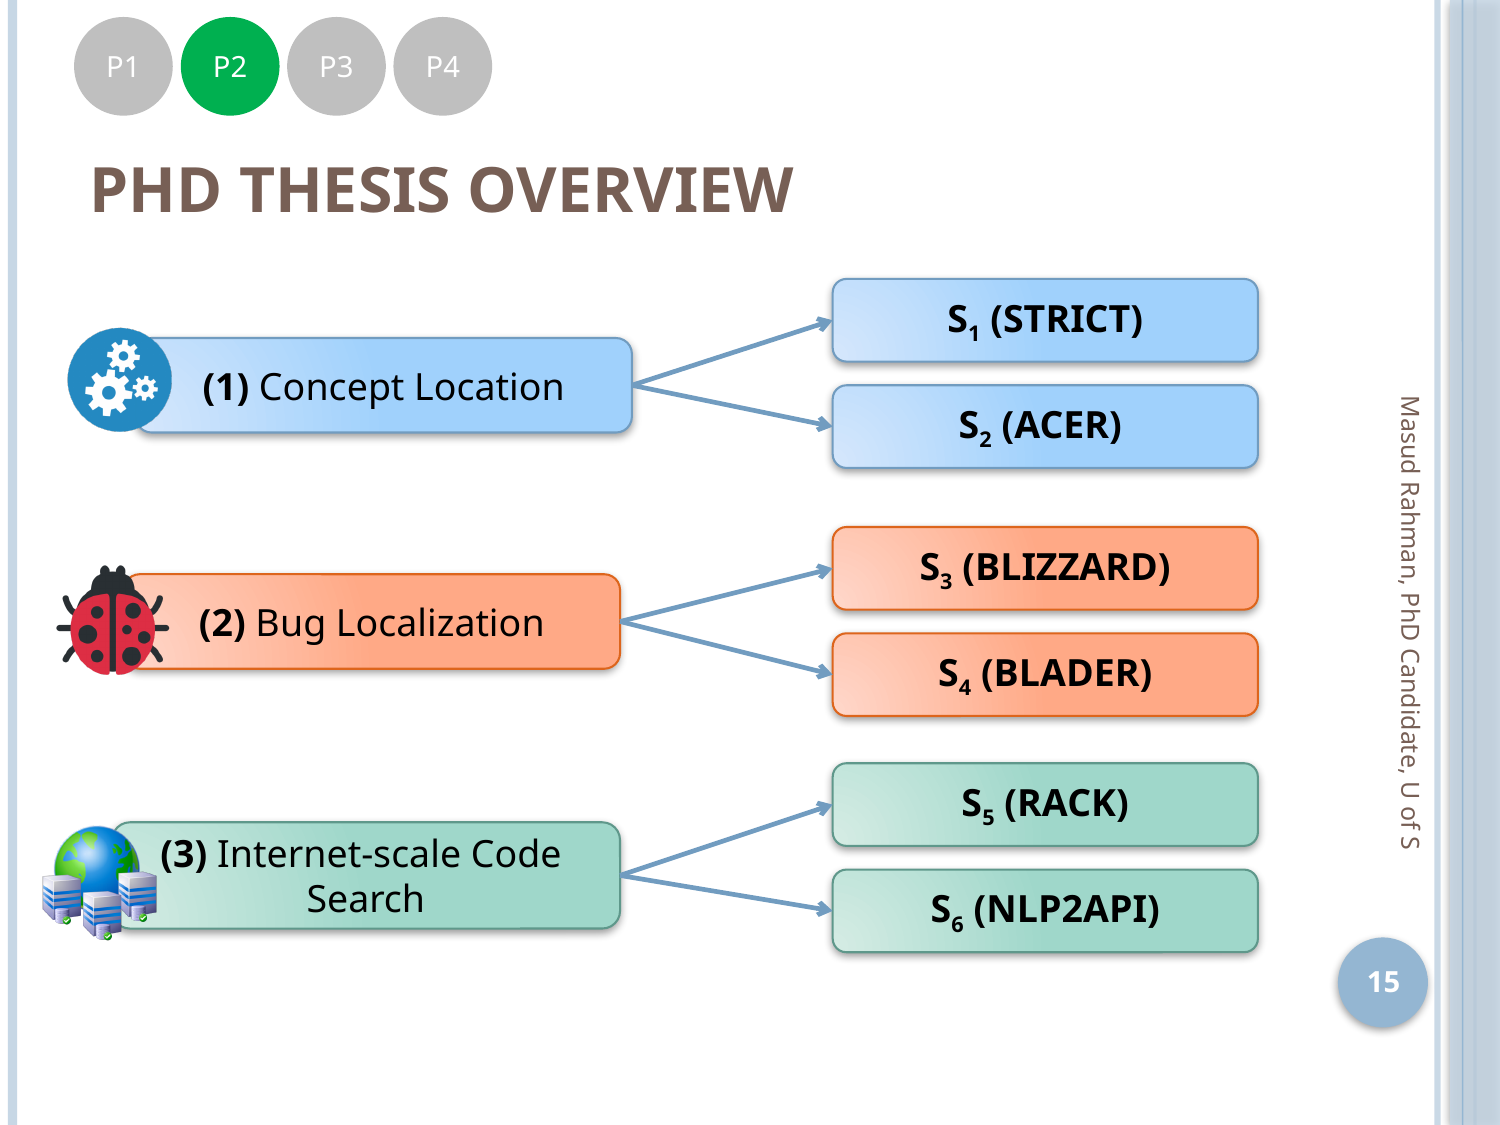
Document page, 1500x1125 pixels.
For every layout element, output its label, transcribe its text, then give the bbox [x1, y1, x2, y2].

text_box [619, 874, 834, 912]
slide_number 15 [1333, 940, 1434, 1027]
text_box P1 [74, 16, 173, 116]
text_box (1) Concept Location [176, 336, 626, 434]
text_box P2 [180, 16, 280, 116]
text_box S2 (ACER) [831, 384, 1259, 469]
text_box P3 [287, 16, 386, 116]
text_box S6 (NLP2API) [831, 868, 1259, 954]
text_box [619, 567, 834, 619]
text_box (2) Bug Localization [177, 573, 613, 670]
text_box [631, 319, 834, 384]
text_box S5 (RACK) [831, 762, 1259, 847]
picture [40, 824, 160, 941]
text_box S3 (BLIZZARD) [831, 525, 1259, 611]
title PhD Thesis Overview [75, 45, 1300, 233]
text_box P4 [393, 16, 493, 116]
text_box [619, 804, 834, 873]
picture [52, 561, 172, 682]
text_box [619, 620, 834, 676]
footer Masud Rahman, PhD Candidate, U of S [1379, 380, 1440, 906]
picture [66, 325, 172, 433]
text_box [631, 384, 834, 428]
text_box S1 (STRICT) [831, 277, 1259, 363]
text_box (3) Internet-scale Code Search [157, 821, 620, 930]
text_box S4 (BLADER) [831, 632, 1259, 718]
